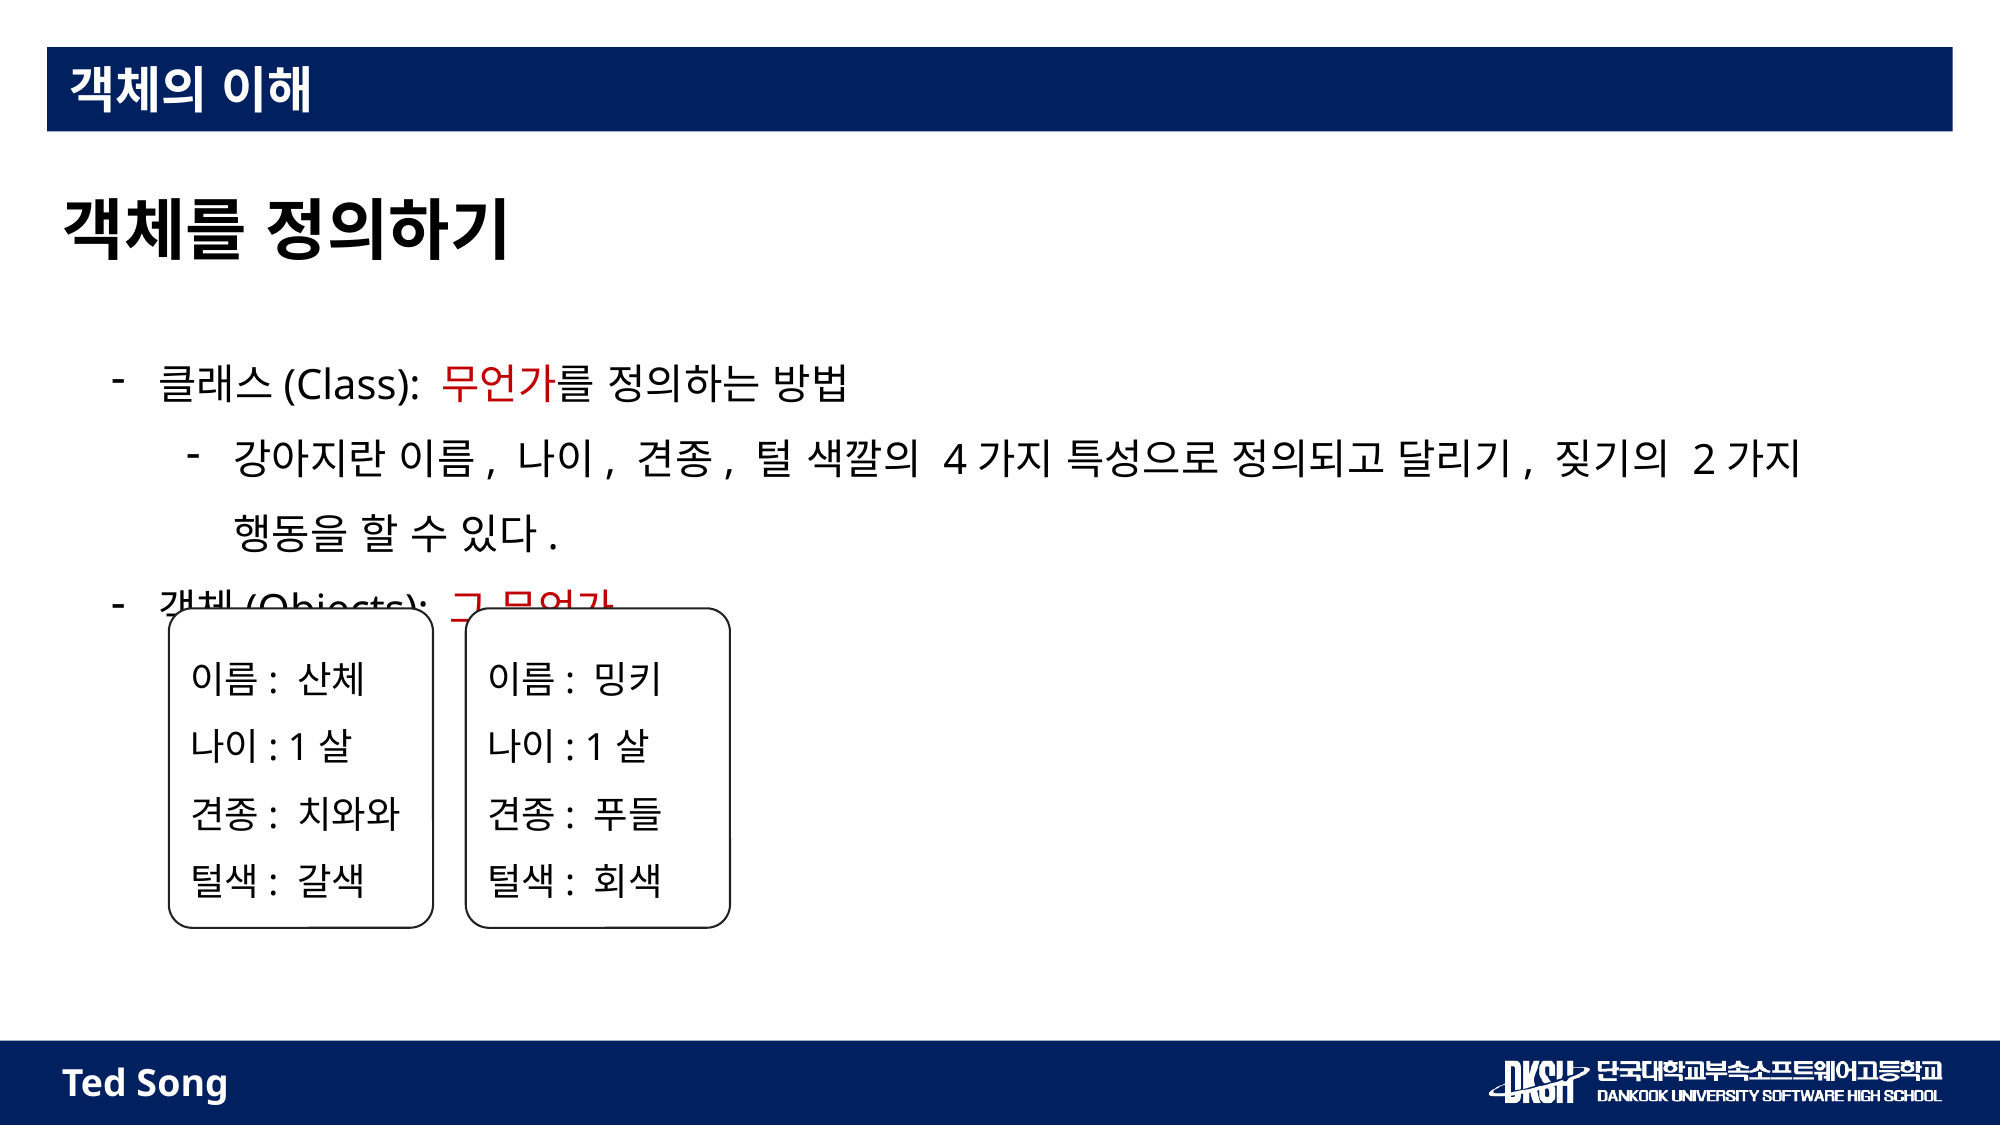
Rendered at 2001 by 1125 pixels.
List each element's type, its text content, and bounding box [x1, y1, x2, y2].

text_box 객체의 이해 [54, 51, 329, 127]
text_box 이름: 밍키 나이: 1살 견종: 푸들 털색: 회색 [464, 607, 732, 929]
text_box 클래스(Class): 무언가를 정의하는 방법 강아지란 이름, 나이, 견종, 털 색깔의 4가지 특성으로 정의되고 달리기, 짖기의 2가지 행동을 할 수 있다. 객체(Objects): 그 무언가 [96, 325, 1904, 641]
text_box 이름: 산체 나이: 1살 견종: 치와와 털색: 갈색 [167, 607, 435, 929]
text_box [0, 1040, 2000, 1125]
text_box [46, 46, 1954, 132]
text_box 객체를 정의하기 [48, 180, 527, 276]
